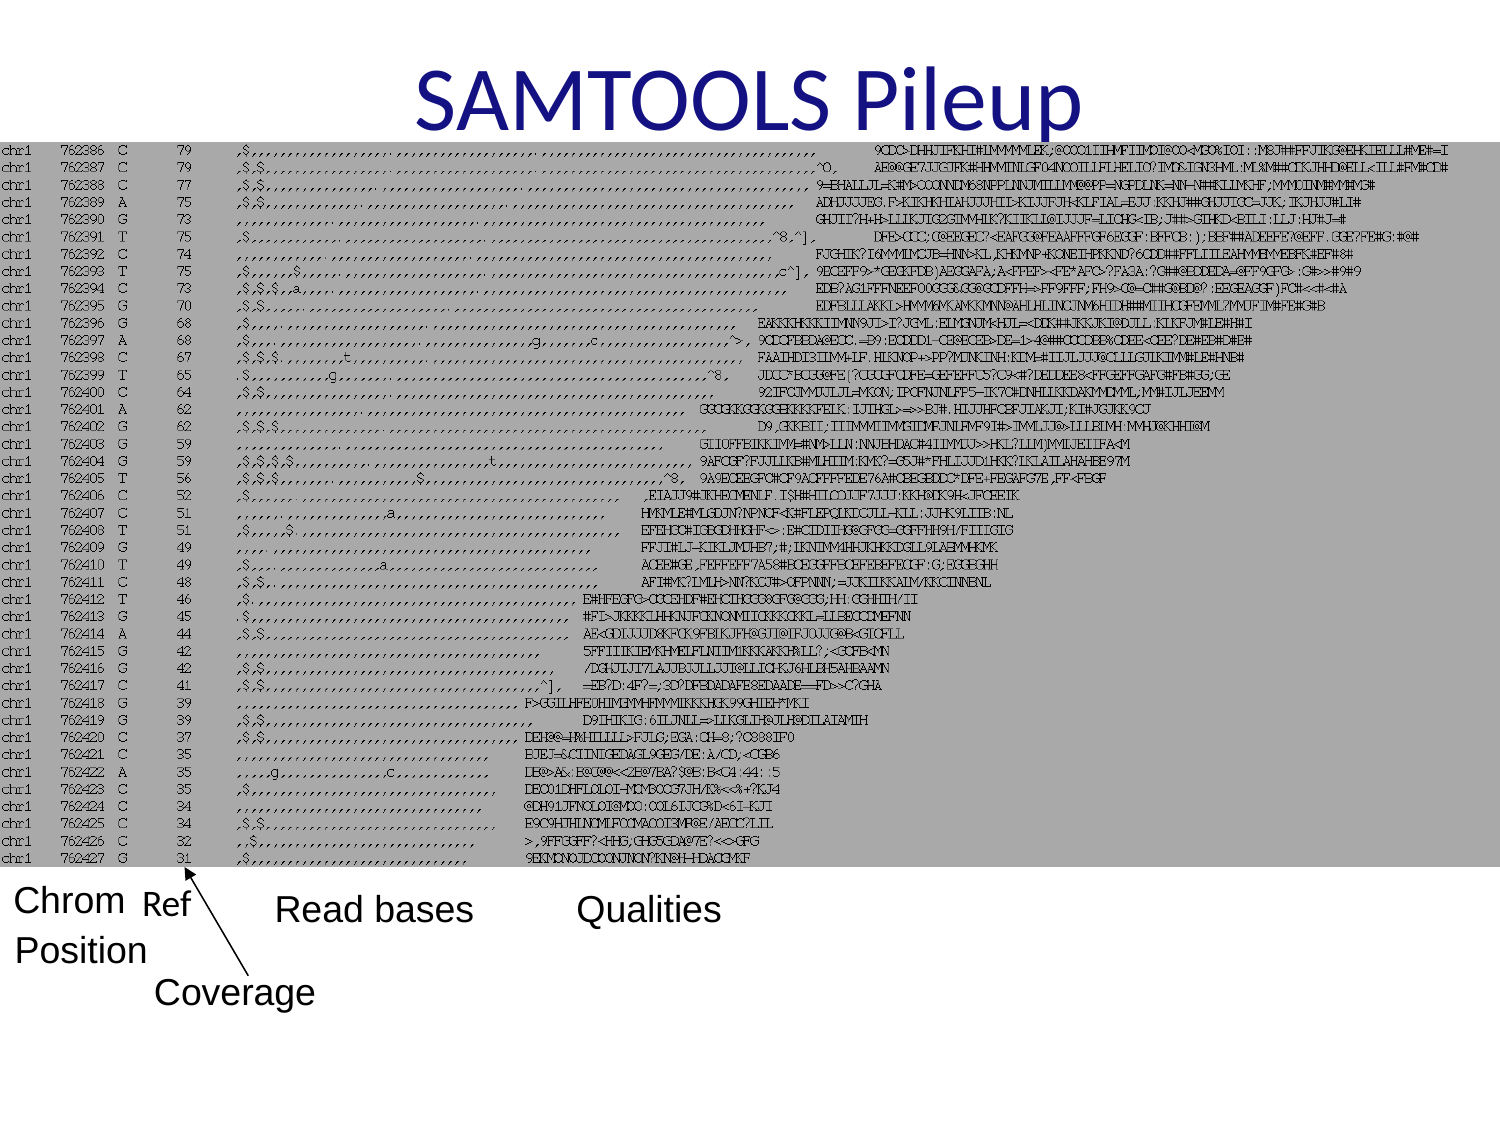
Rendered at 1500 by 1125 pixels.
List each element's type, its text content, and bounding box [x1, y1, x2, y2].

picture [0, 142, 1500, 868]
text_box [185, 876, 249, 976]
text_box Ref [128, 876, 209, 921]
text_box Qualities [563, 876, 722, 928]
text_box Coverage [140, 958, 315, 1011]
text_box Position [1, 916, 149, 969]
text_box Chrom [0, 875, 128, 919]
text_box Read bases [261, 876, 470, 928]
title SAMTOOLS Pileup [75, 0, 1425, 140]
